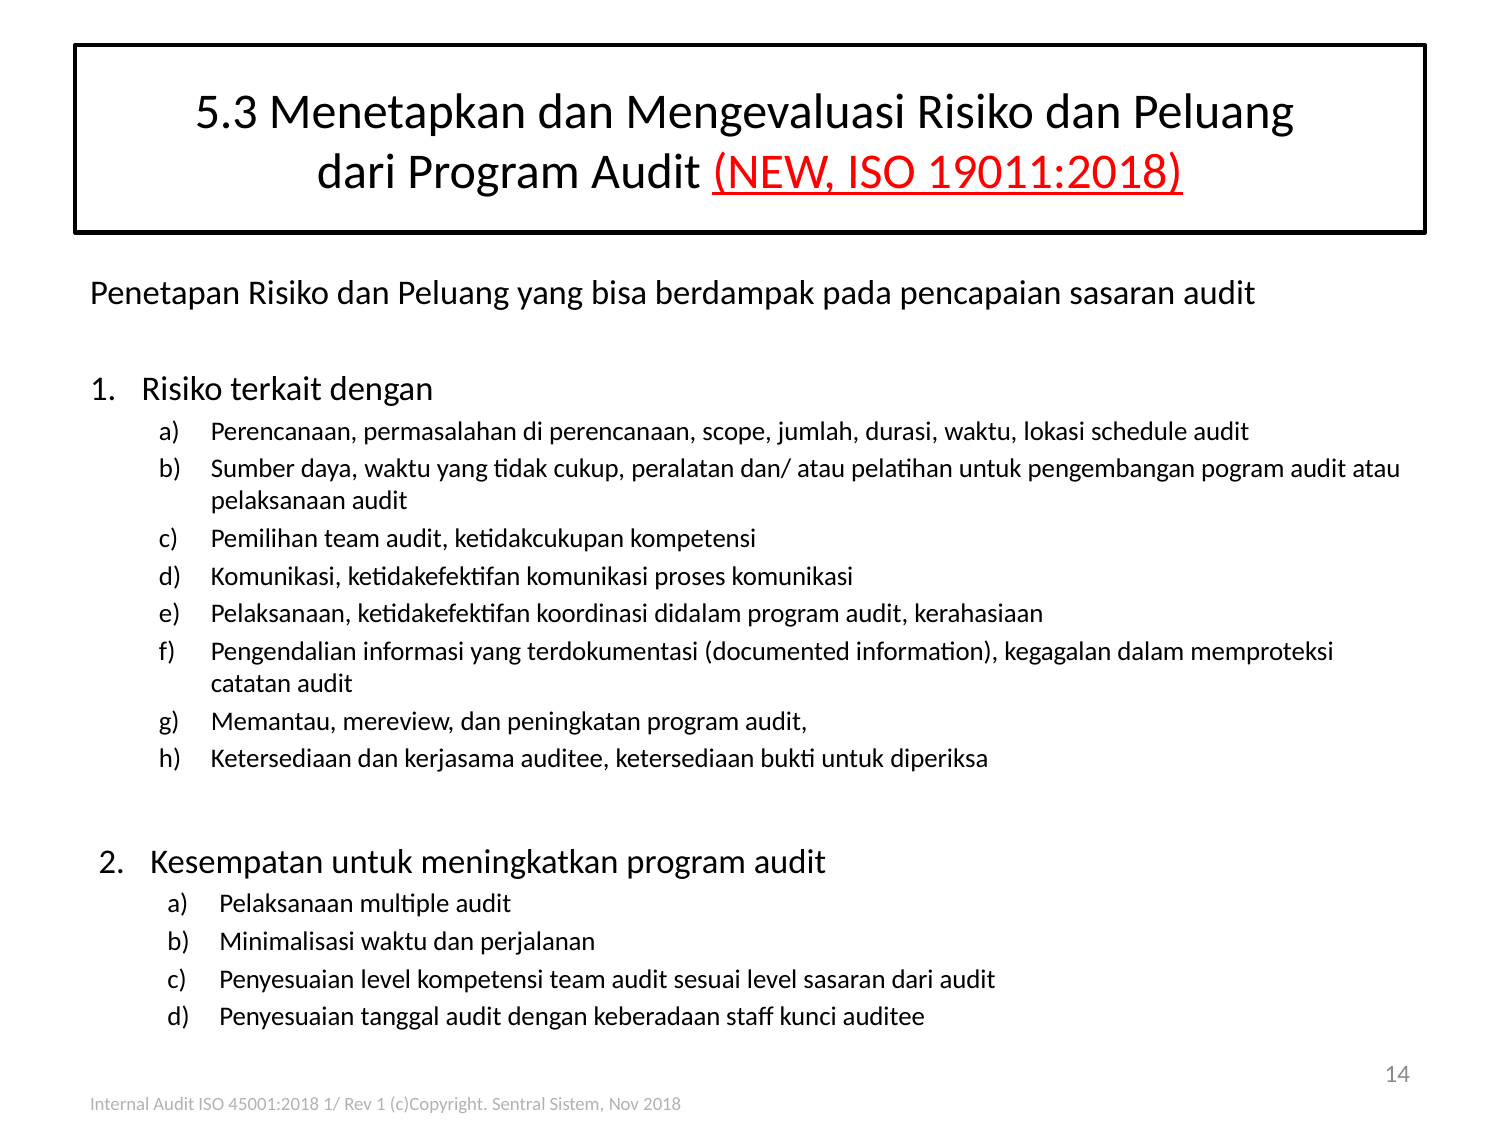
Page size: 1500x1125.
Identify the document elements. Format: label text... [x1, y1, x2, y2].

title 5.3 Menetapkan dan Mengevaluasi Risiko dan Peluang dari Program Audit (NEW, ISO 19011:2018) [73, 43, 1427, 235]
list Penetapan Risiko dan Peluang yang bisa berdampak pada pencapaian sasaran audit Risiko terkait dengan Perencanaan, permasalahan di perencanaan, scope, jumlah, durasi, waktu, lokasi schedule audit Sumber daya, waktu yang tidak cukup, peralatan dan/ atau pelatihan untuk pengembangan pogram audit atau pelaksanaan audit Pemilihan team audit, ketidakcukupan kompetensi Komunikasi, ketidakefektifan komunikasi proses komunikasi Pelaksanaan, ketidakefektifan koordinasi didalam program audit, kerahasiaan Pengendalian informasi yang terdokumentasi (documented information), kegagalan dalam memproteksi catatan audit Memantau, mereview, dan peningkatan program audit, Ketersediaan dan kerjasama auditee, ketersediaan bukti untuk diperiksa Kesempatan untuk meningkatkan program audit Pelaksanaan multiple audit Minimalisasi waktu dan perjalanan Penyesuaian level kompetensi team audit sesuai level sasaran dari audit Penyesuaian tanggal audit dengan keberadaan staff kunci auditee [75, 262, 1425, 1043]
footer Internal Audit ISO 45001:2018 1/ Rev 1 (c)Copyright. Sentral Sistem, Nov 2018 [75, 1079, 988, 1125]
slide_number 14 [1074, 1042, 1425, 1103]
